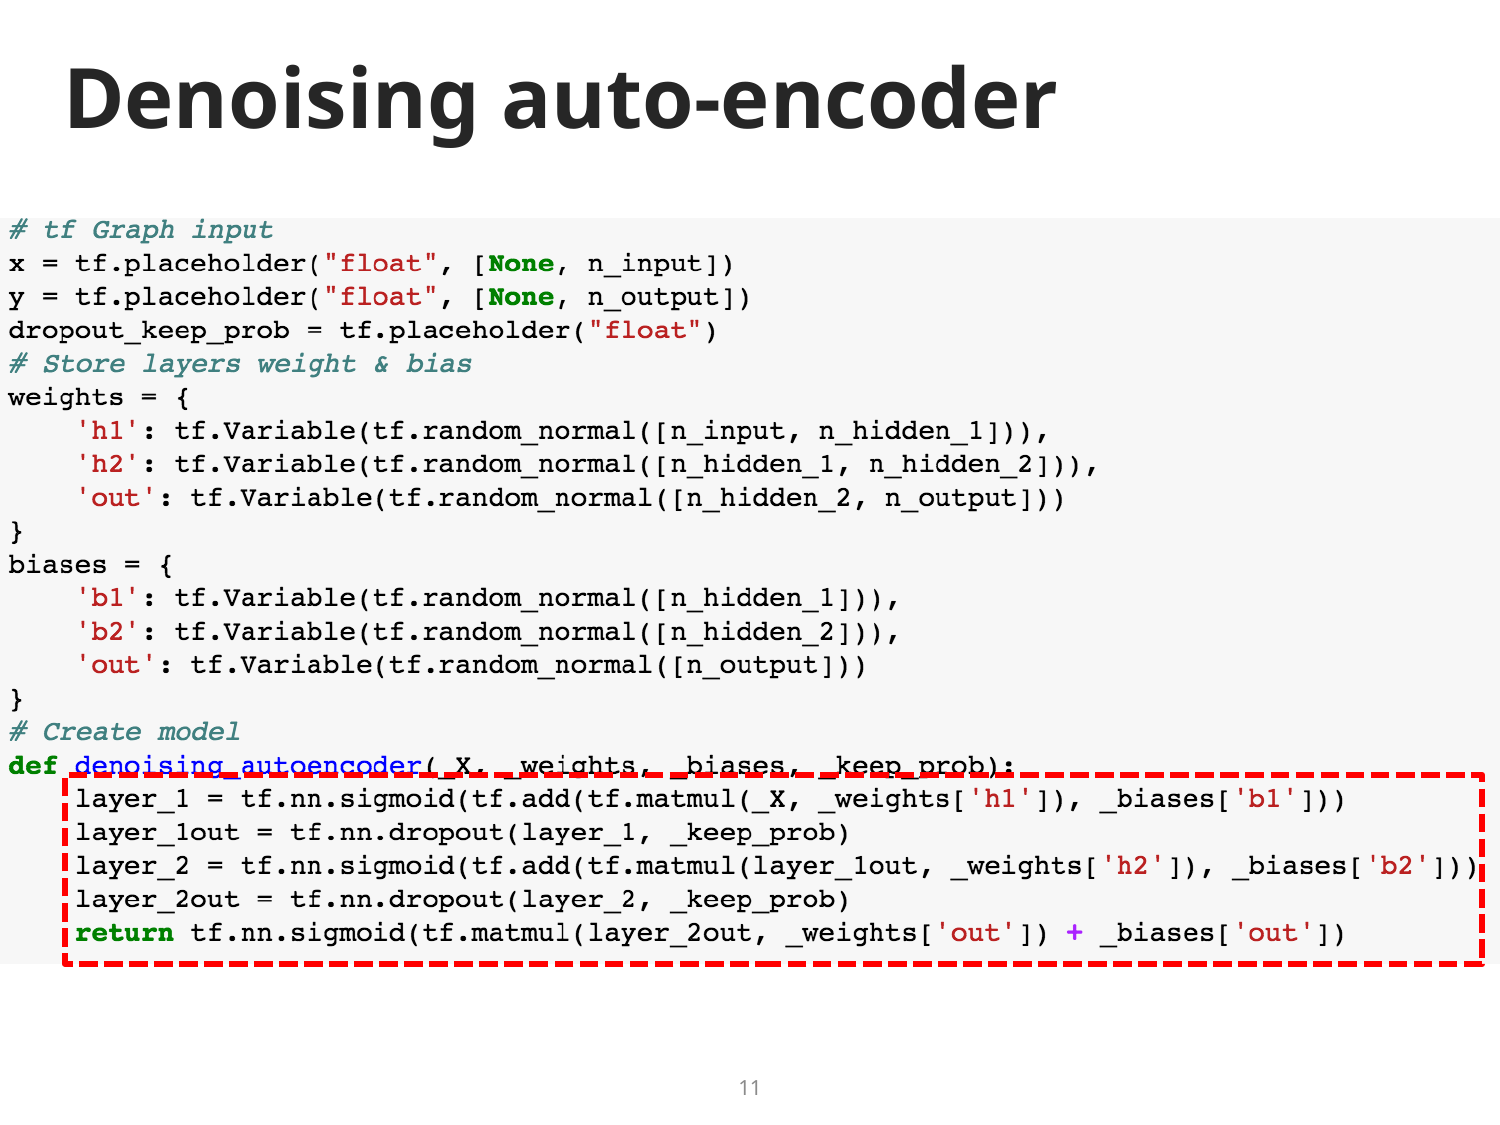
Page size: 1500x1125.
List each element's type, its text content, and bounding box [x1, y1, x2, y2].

picture [0, 218, 1500, 965]
slide_number 11 [575, 1058, 925, 1119]
title Denoising auto-encoder [48, 41, 1456, 149]
